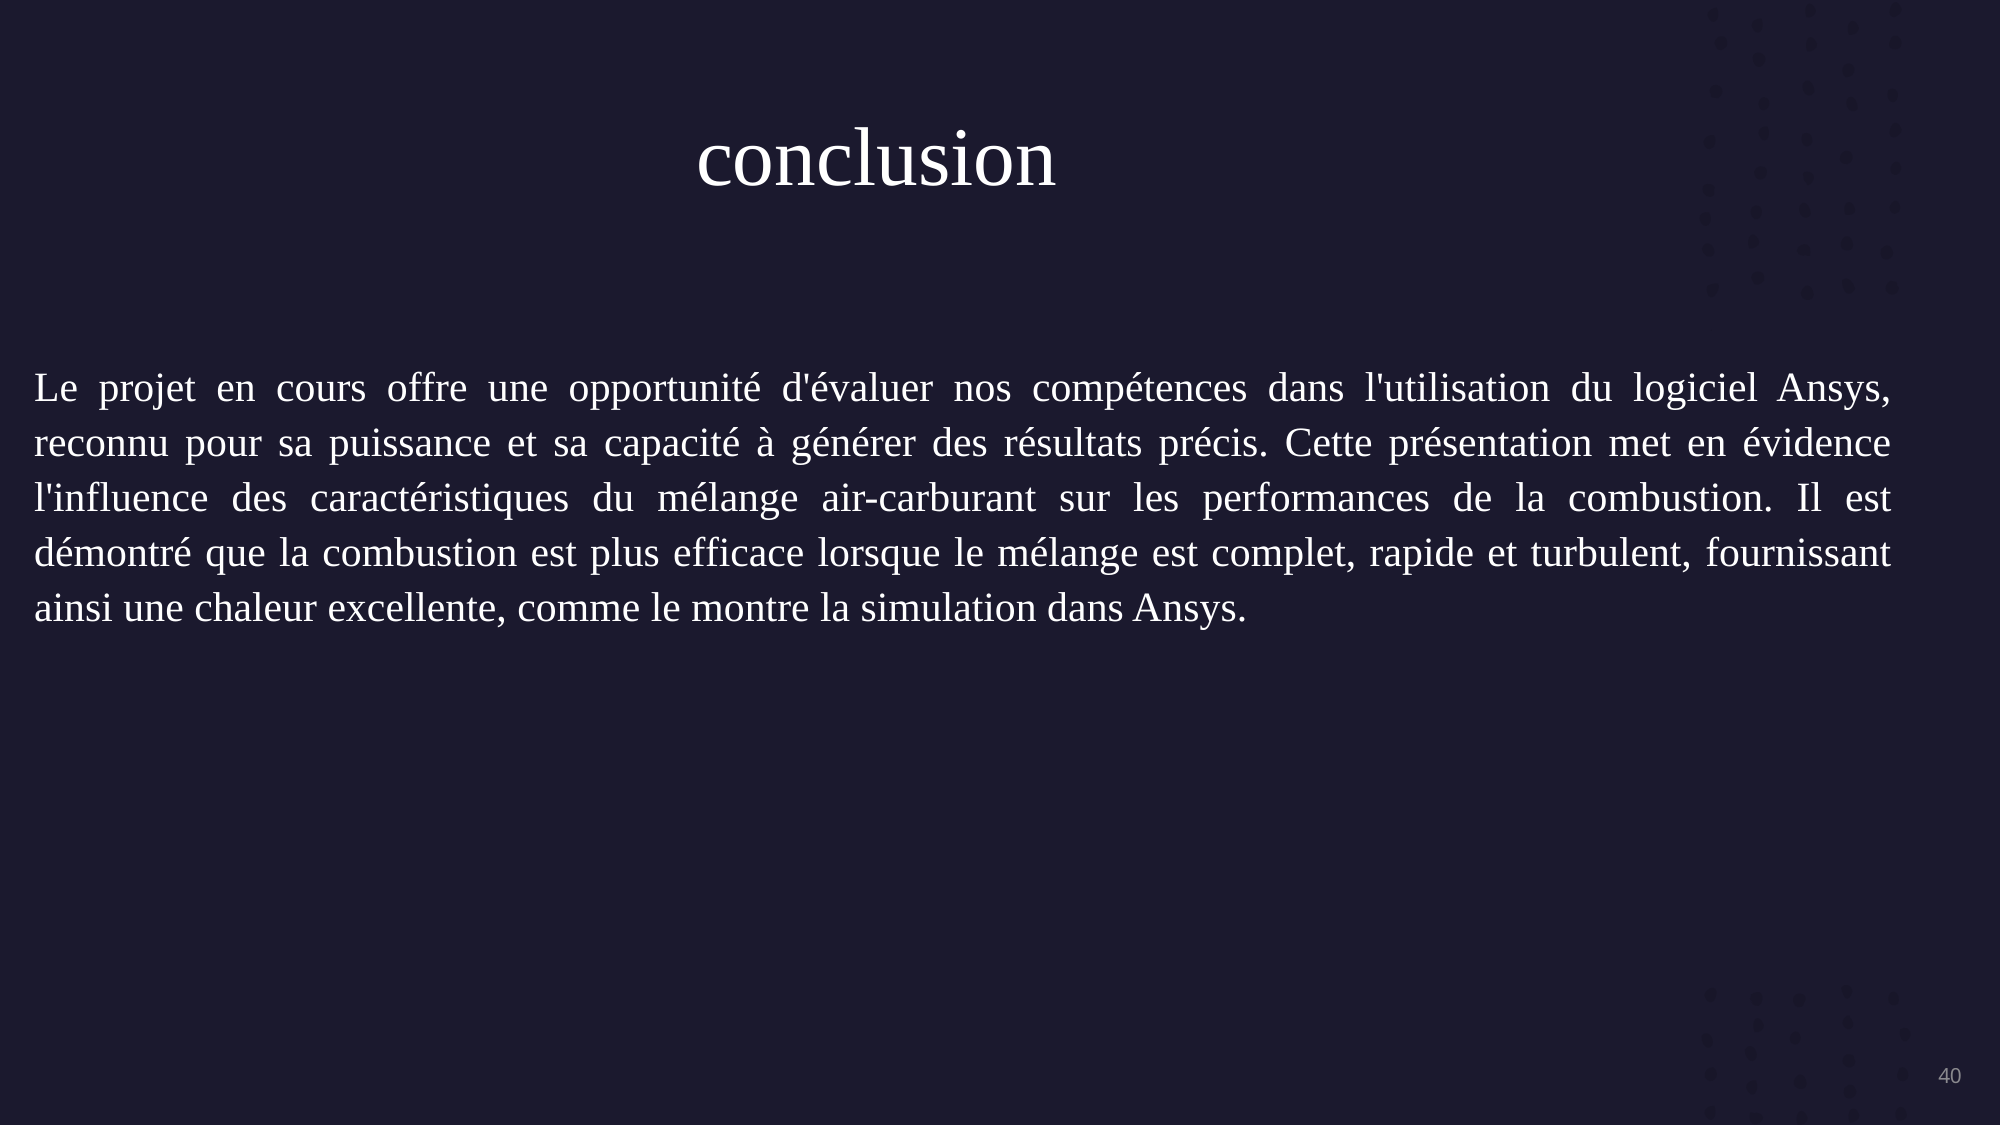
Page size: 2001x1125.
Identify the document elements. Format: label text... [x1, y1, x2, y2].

slide_number 40 [1879, 1046, 1962, 1107]
title conclusion [175, 113, 1599, 275]
list Le projet en cours offre une opportunité d'évaluer nos compétences dans l'utilisation du logiciel Ansys, reconnu pour sa puissance et sa capacité à générer des résultats précis. Cette présentation met en évidence l'influence des caractéristiques du mélange air-carburant sur les performances de la combustion. Il est démontré que la combustion est plus efficace lorsque le mélange est complet, rapide et turbulent, fournissant ainsi une chaleur excellente, comme le montre la simulation dans Ansys. [34, 354, 1894, 909]
